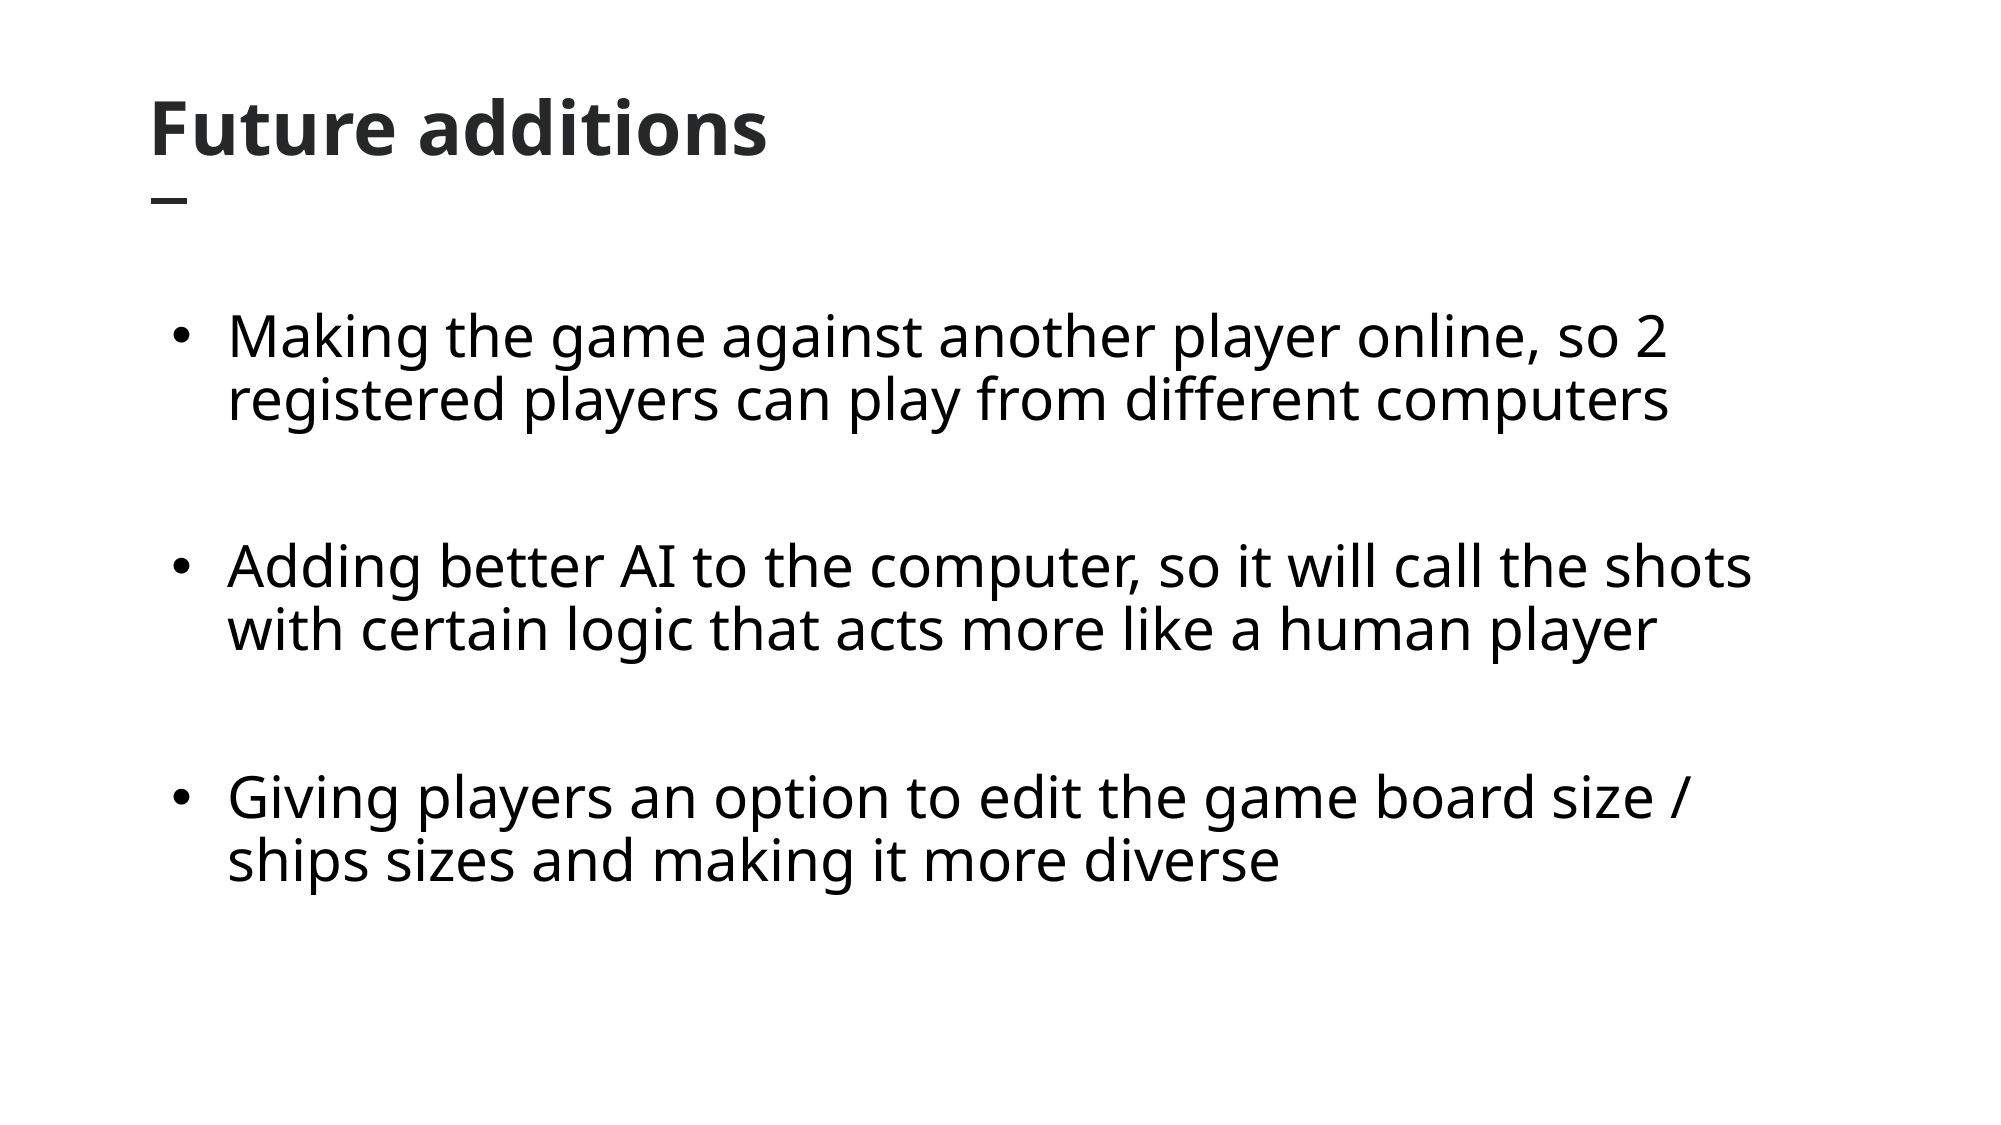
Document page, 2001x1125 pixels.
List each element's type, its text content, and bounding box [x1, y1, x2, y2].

text_box Future additions [134, 65, 1492, 202]
list Making the game against another player online, so 2 registered players can play from different computers Adding better AI to the computer, so it will call the shots with certain logic that acts more like a human player Giving players an option to edit the game board size / ships sizes and making it more diverse [137, 299, 1863, 1014]
